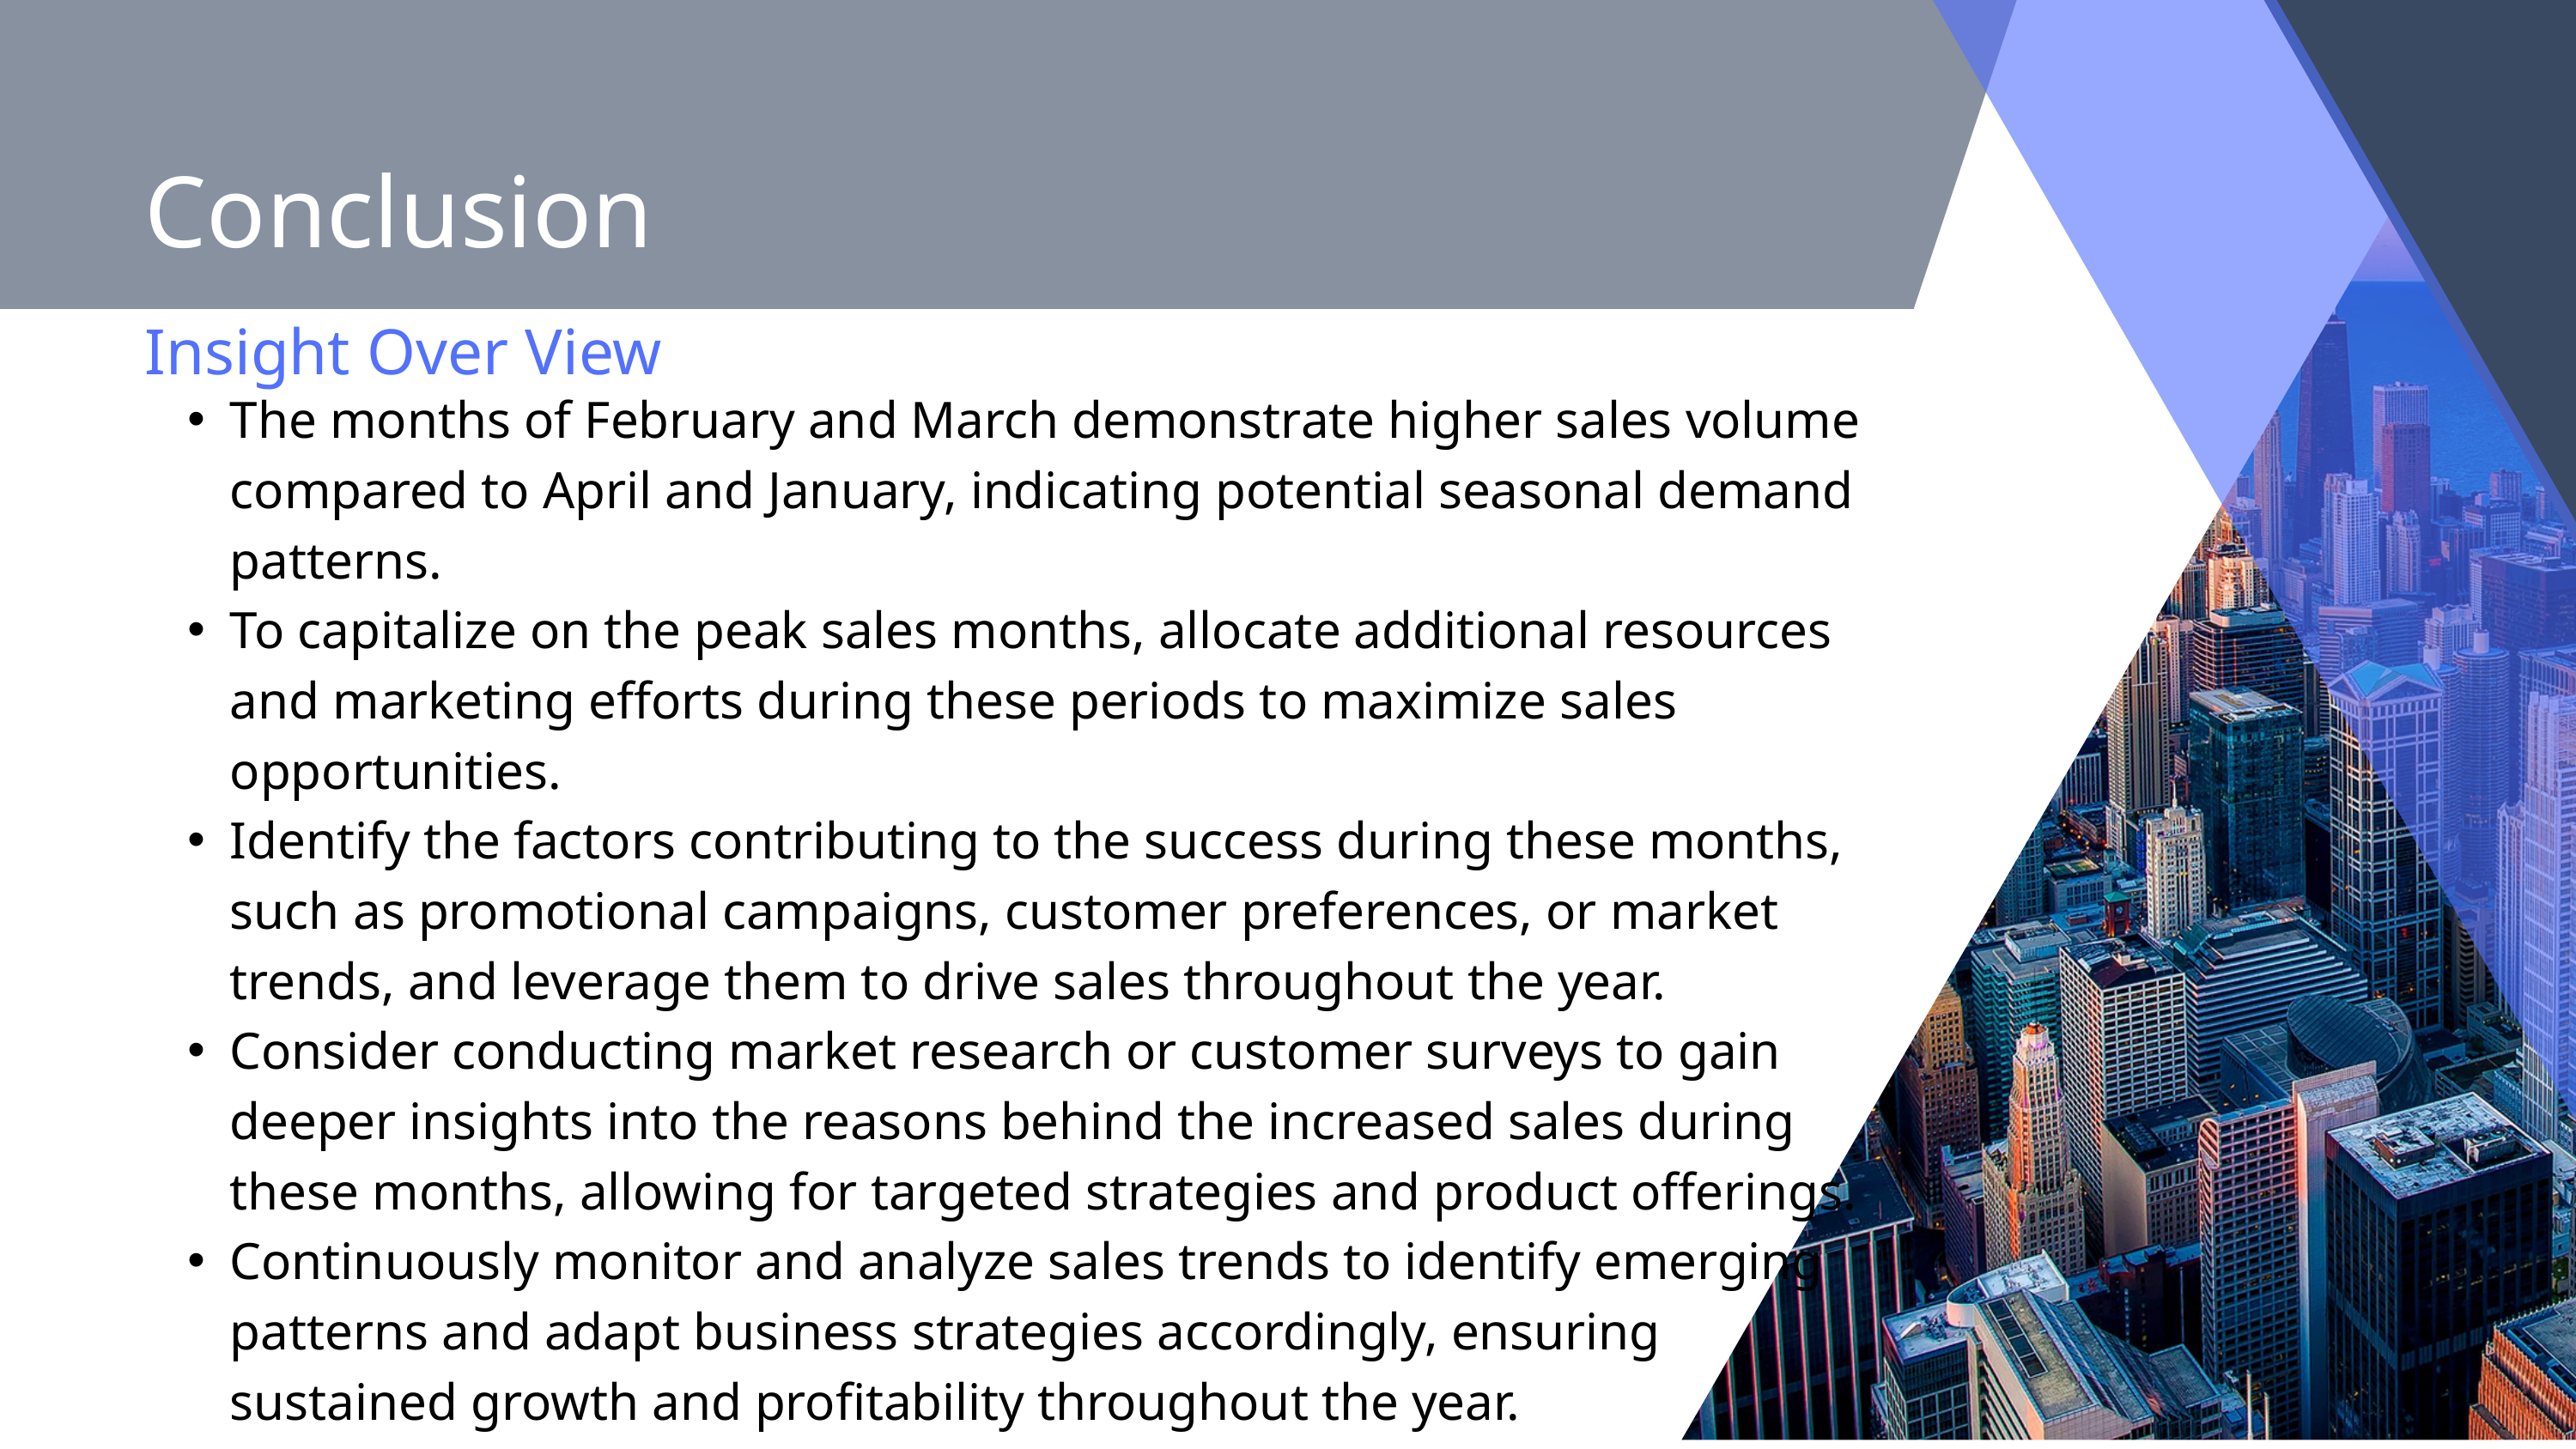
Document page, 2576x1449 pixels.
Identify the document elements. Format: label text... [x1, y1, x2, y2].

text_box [1665, 0, 2279, 1449]
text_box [0, 0, 1662, 310]
text_box The months of February and March demonstrate higher sales volume compared to April and January, indicating potential seasonal demand patterns. To capitalize on the peak sales months, allocate additional resources and marketing efforts during these periods to maximize sales opportunities. Identify the factors contributing to the success during these months, such as promotional campaigns, customer preferences, or market trends, and leverage them to drive sales throughout the year. Consider conducting market research or customer surveys to gain deeper insights into the reasons behind the increased sales during these months, allowing for targeted strategies and product offerings. Continuously monitor and analyze sales trends to identify emerging patterns and adapt business strategies accordingly, ensuring sustained growth and profitability throughout the year. [144, 378, 1661, 1449]
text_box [2282, 0, 2576, 1449]
text_box Insight Over View [144, 318, 981, 378]
